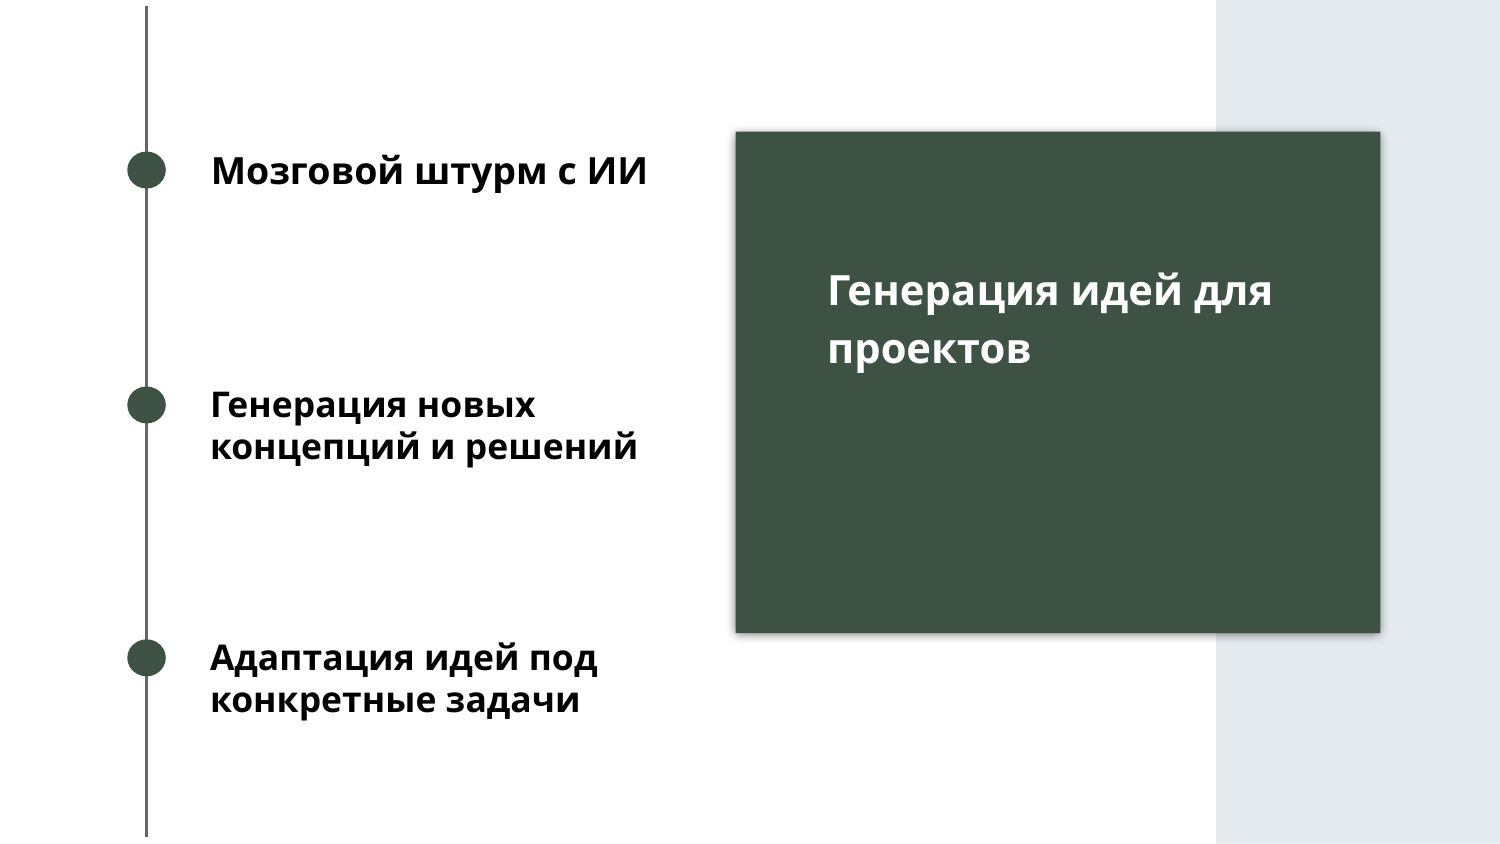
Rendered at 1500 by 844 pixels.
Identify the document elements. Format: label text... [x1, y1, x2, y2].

text_box [127, 152, 142, 188]
text_box Генерация новых концепций и решений [195, 367, 704, 484]
text_box Генерация идей для проектов [812, 240, 1305, 499]
text_box [151, 387, 166, 423]
text_box [1216, 0, 1500, 844]
text_box [735, 131, 1381, 634]
text_box Мозговой штурм с ИИ [195, 132, 705, 208]
text_box Адаптация идей под конкретные задачи [195, 619, 704, 737]
text_box [127, 387, 142, 423]
text_box [151, 639, 166, 676]
text_box [127, 639, 142, 676]
text_box [151, 152, 166, 188]
